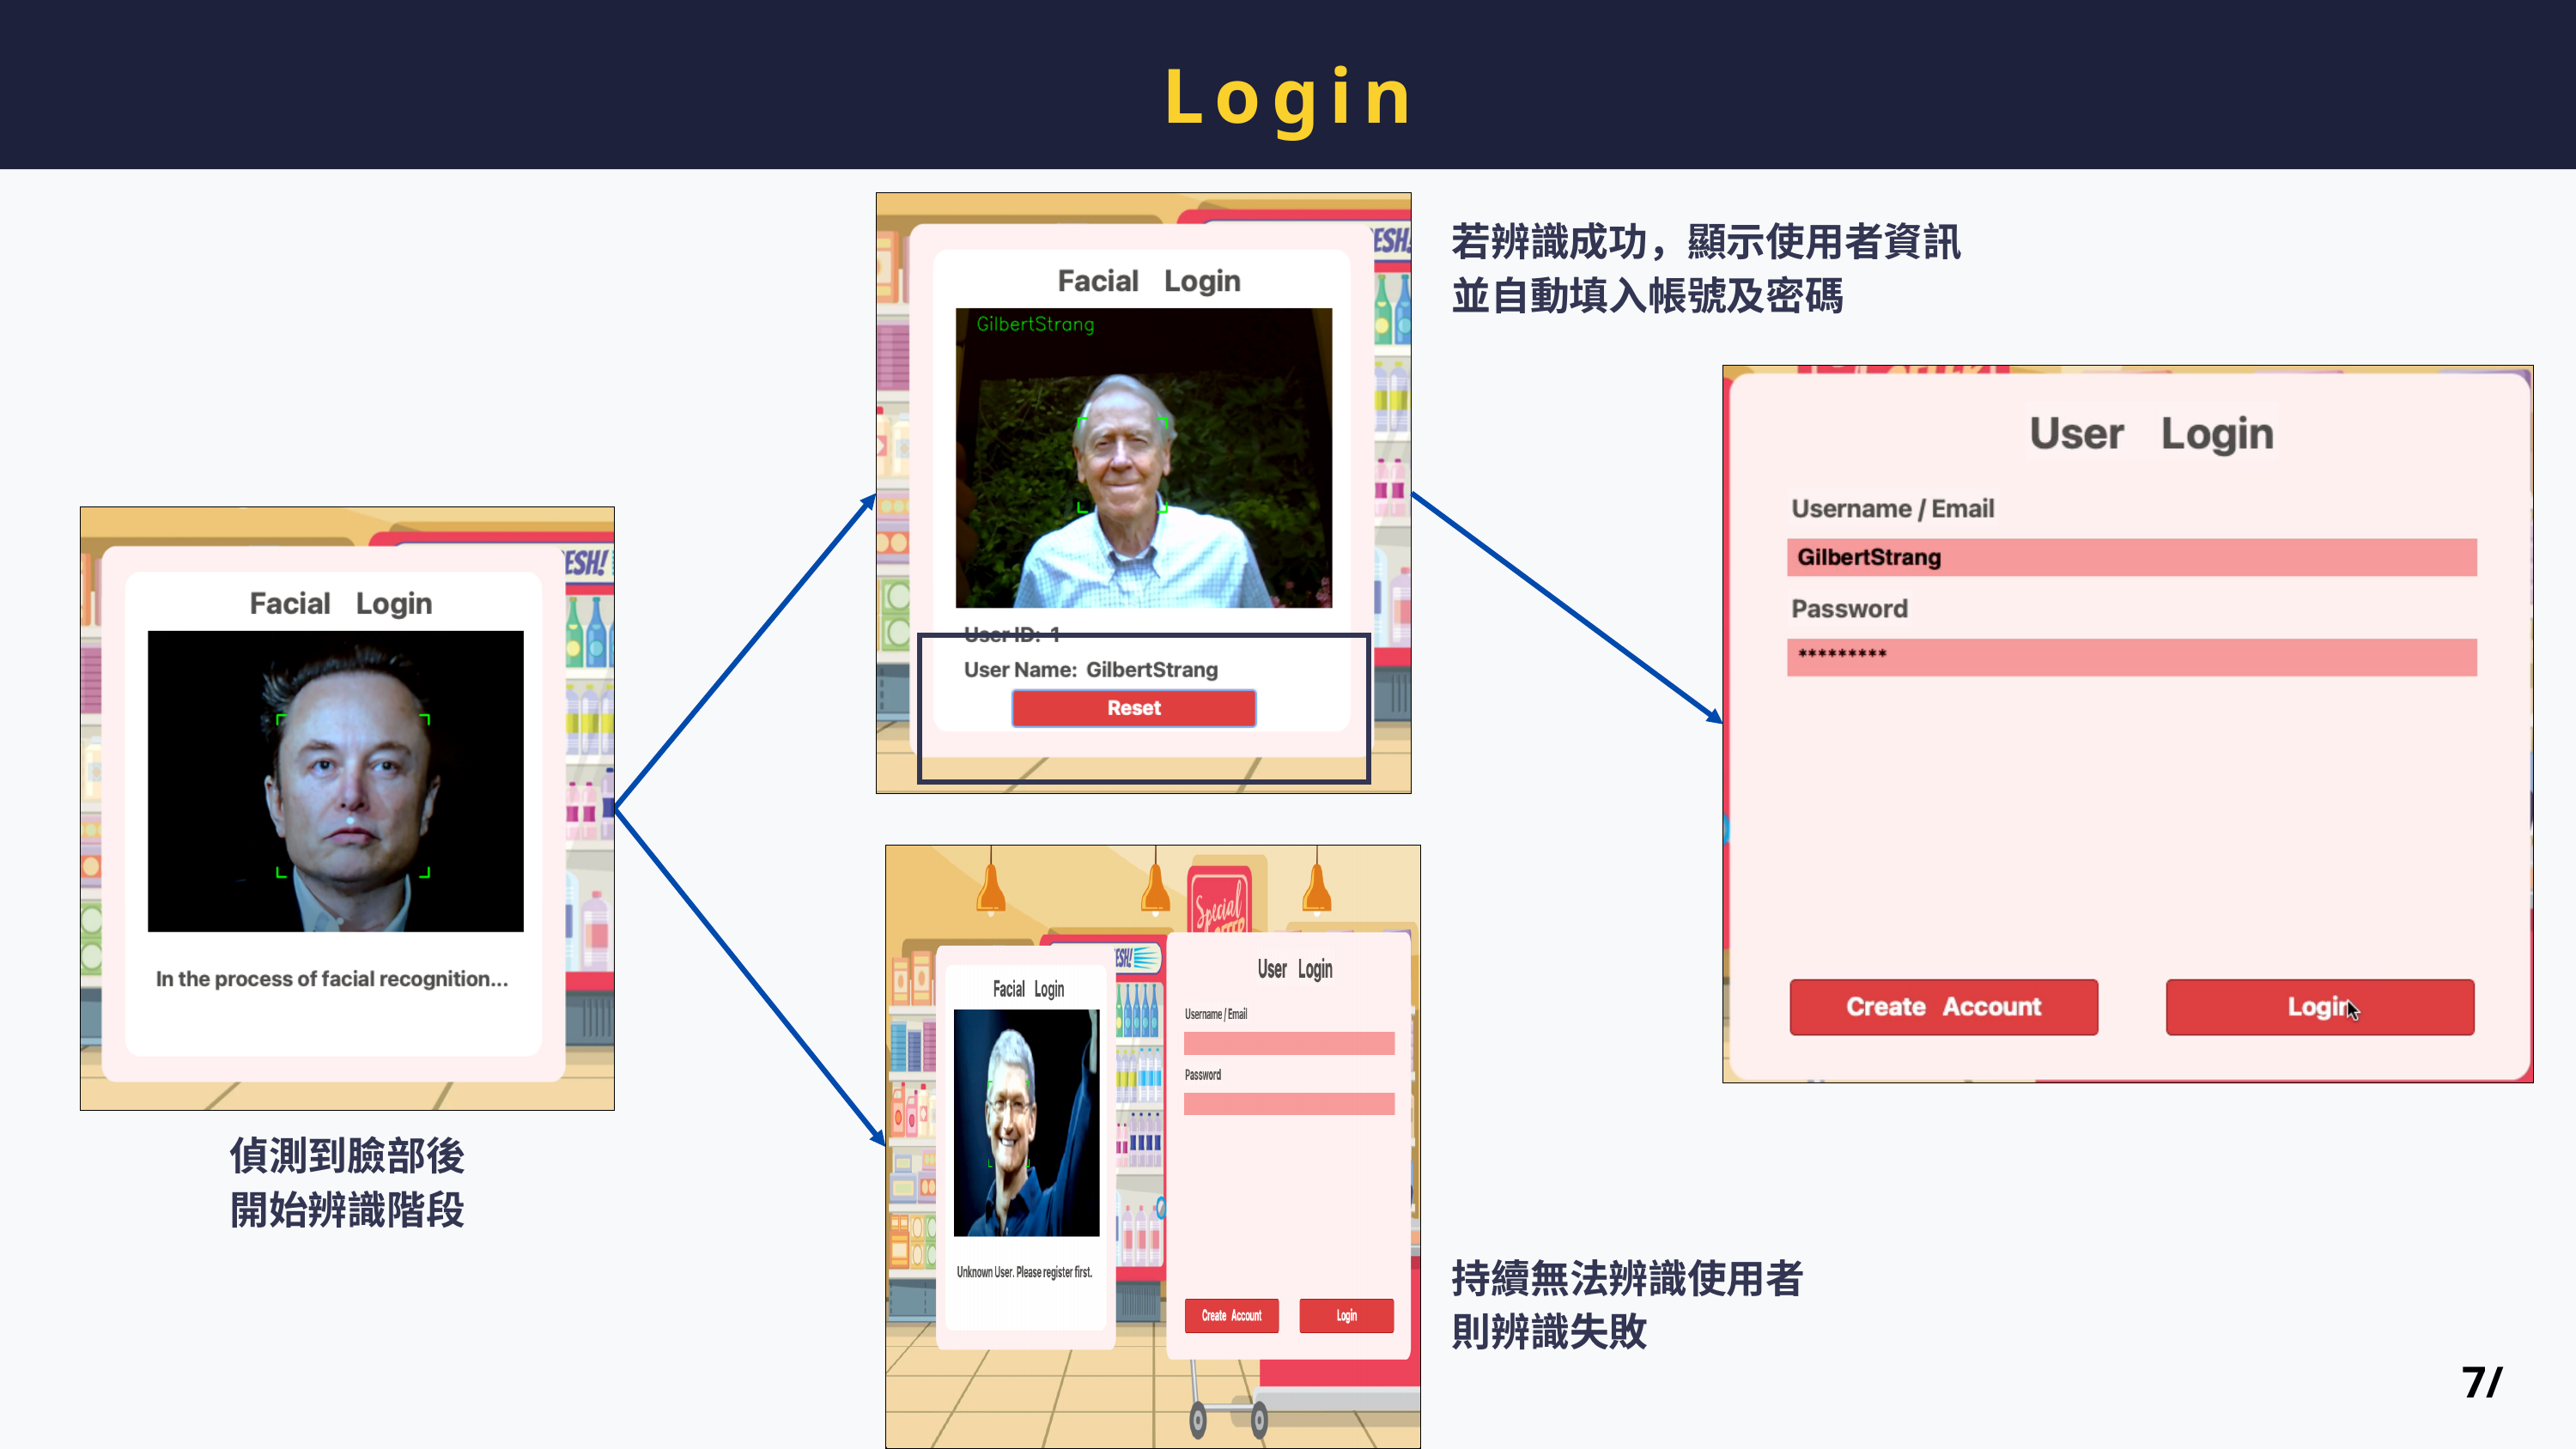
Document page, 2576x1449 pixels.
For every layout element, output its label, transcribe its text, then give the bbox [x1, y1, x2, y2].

text_box [80, 506, 615, 1111]
text_box 偵測到臉部後 開始辨識階段 [112, 1125, 584, 1233]
text_box Login [648, 8, 1927, 139]
text_box [1722, 365, 2534, 1083]
text_box 持續無法辨識使用者 則辨識失敗 [1451, 1246, 1852, 1355]
text_box 7/ [2441, 1346, 2524, 1407]
text_box [615, 493, 877, 809]
text_box [920, 634, 1369, 782]
text_box [885, 845, 1421, 1449]
text_box 若辨識成功，顯示使用者資訊 並自動填入帳號及密碼 [1451, 210, 1998, 318]
text_box [0, 0, 2576, 170]
text_box [1411, 493, 1723, 724]
text_box [876, 192, 1412, 794]
text_box [615, 809, 886, 1148]
